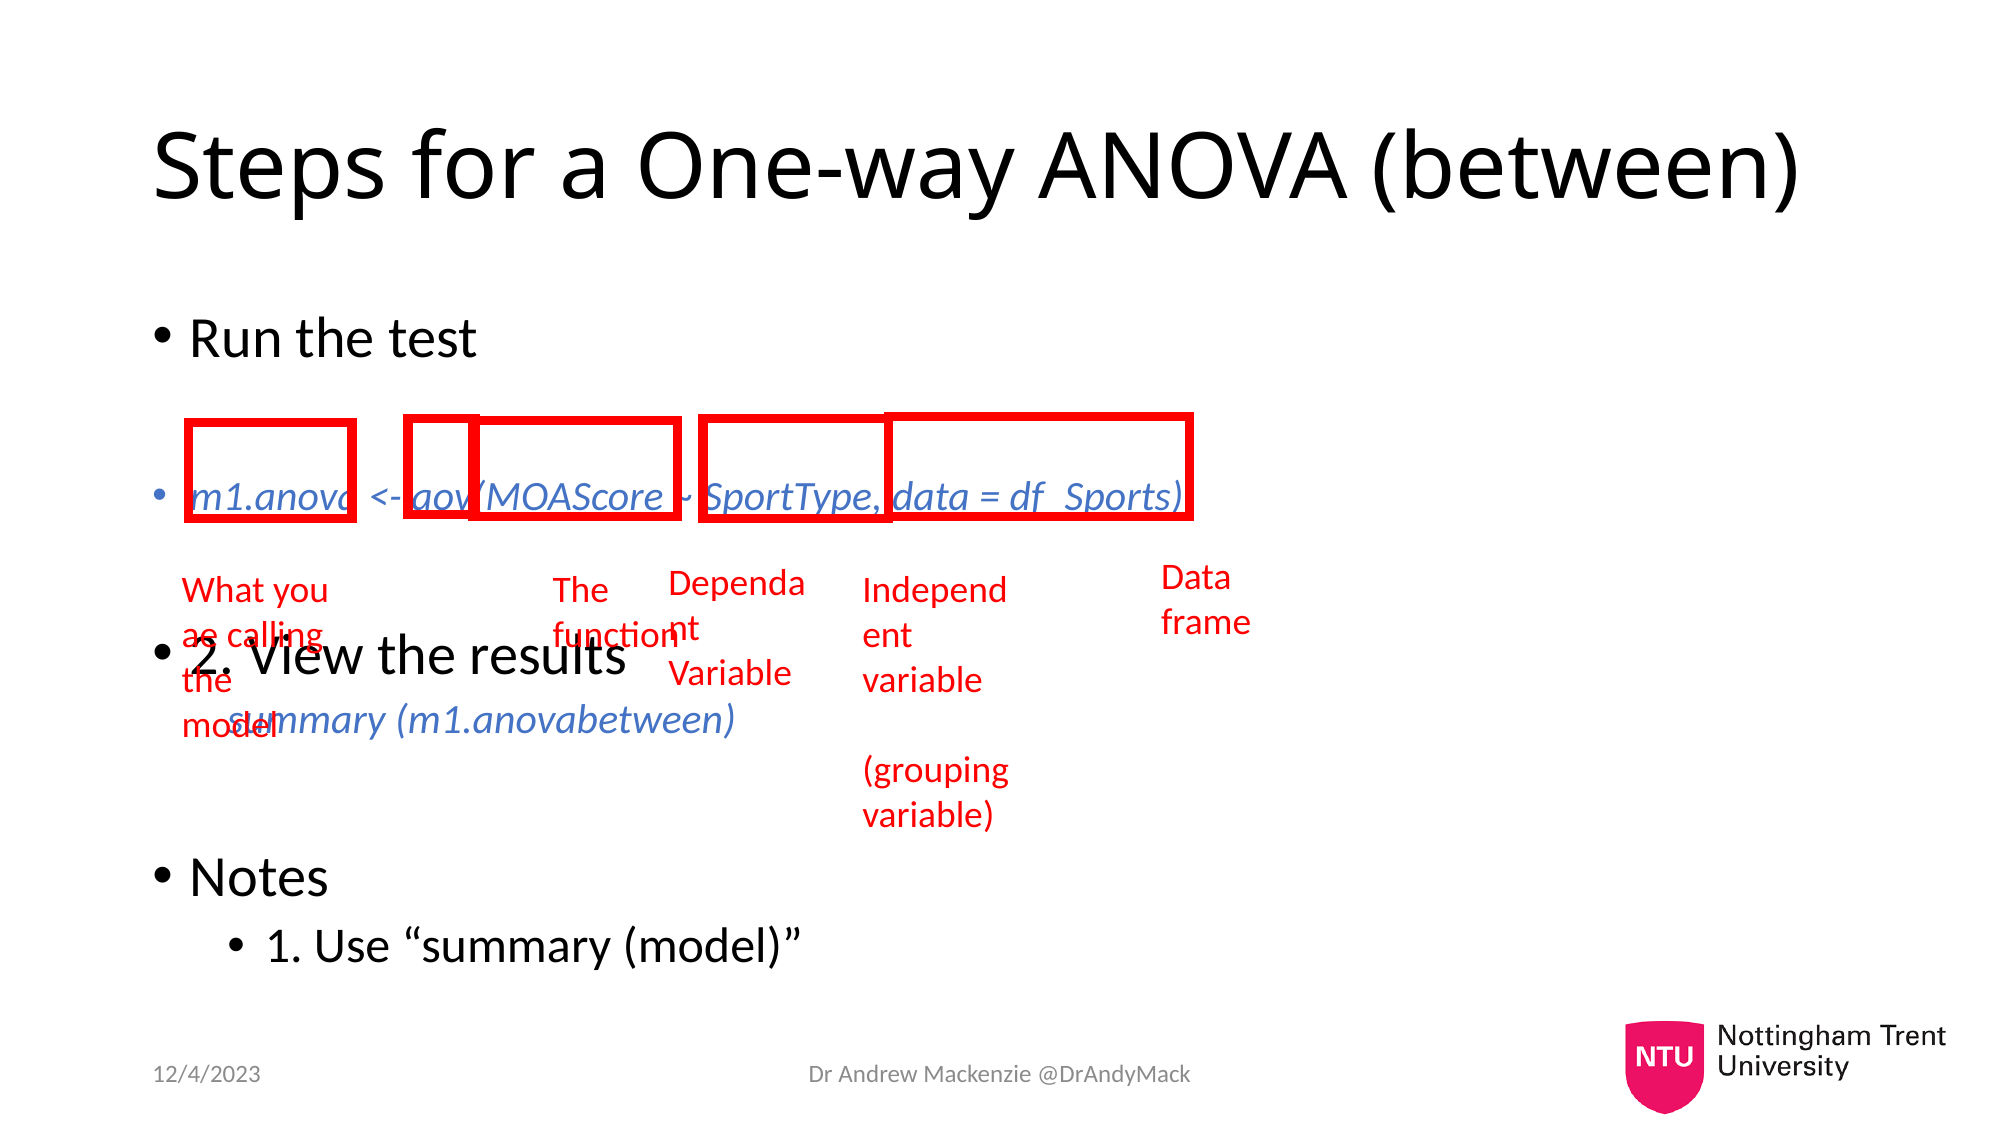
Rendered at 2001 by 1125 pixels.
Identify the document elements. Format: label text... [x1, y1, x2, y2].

list Run the test m1.anova <- aov(MOAScore ~ SportType, data = df_Sports) 2. View the results summary (m1.anovabetween) Notes 1. Use “summary (model)” [137, 299, 1863, 1014]
text_box Independent variable (grouping variable) [847, 557, 1033, 888]
picture [1570, 1004, 2000, 1125]
text_box What you ae calling the model [166, 557, 353, 753]
title Steps for a One-way ANOVA (between) [137, 59, 1863, 278]
text_box [407, 417, 476, 516]
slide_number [137, 1042, 588, 1103]
text_box [702, 417, 889, 519]
text_box Data frame [1146, 544, 1332, 695]
text_box [188, 421, 353, 519]
text_box [472, 419, 678, 517]
text_box Dependant Variable [653, 550, 839, 700]
text_box [887, 416, 1191, 517]
footer Dr Andrew Mackenzie @DrAndyMack [662, 1042, 1338, 1103]
text_box The function [537, 557, 653, 663]
